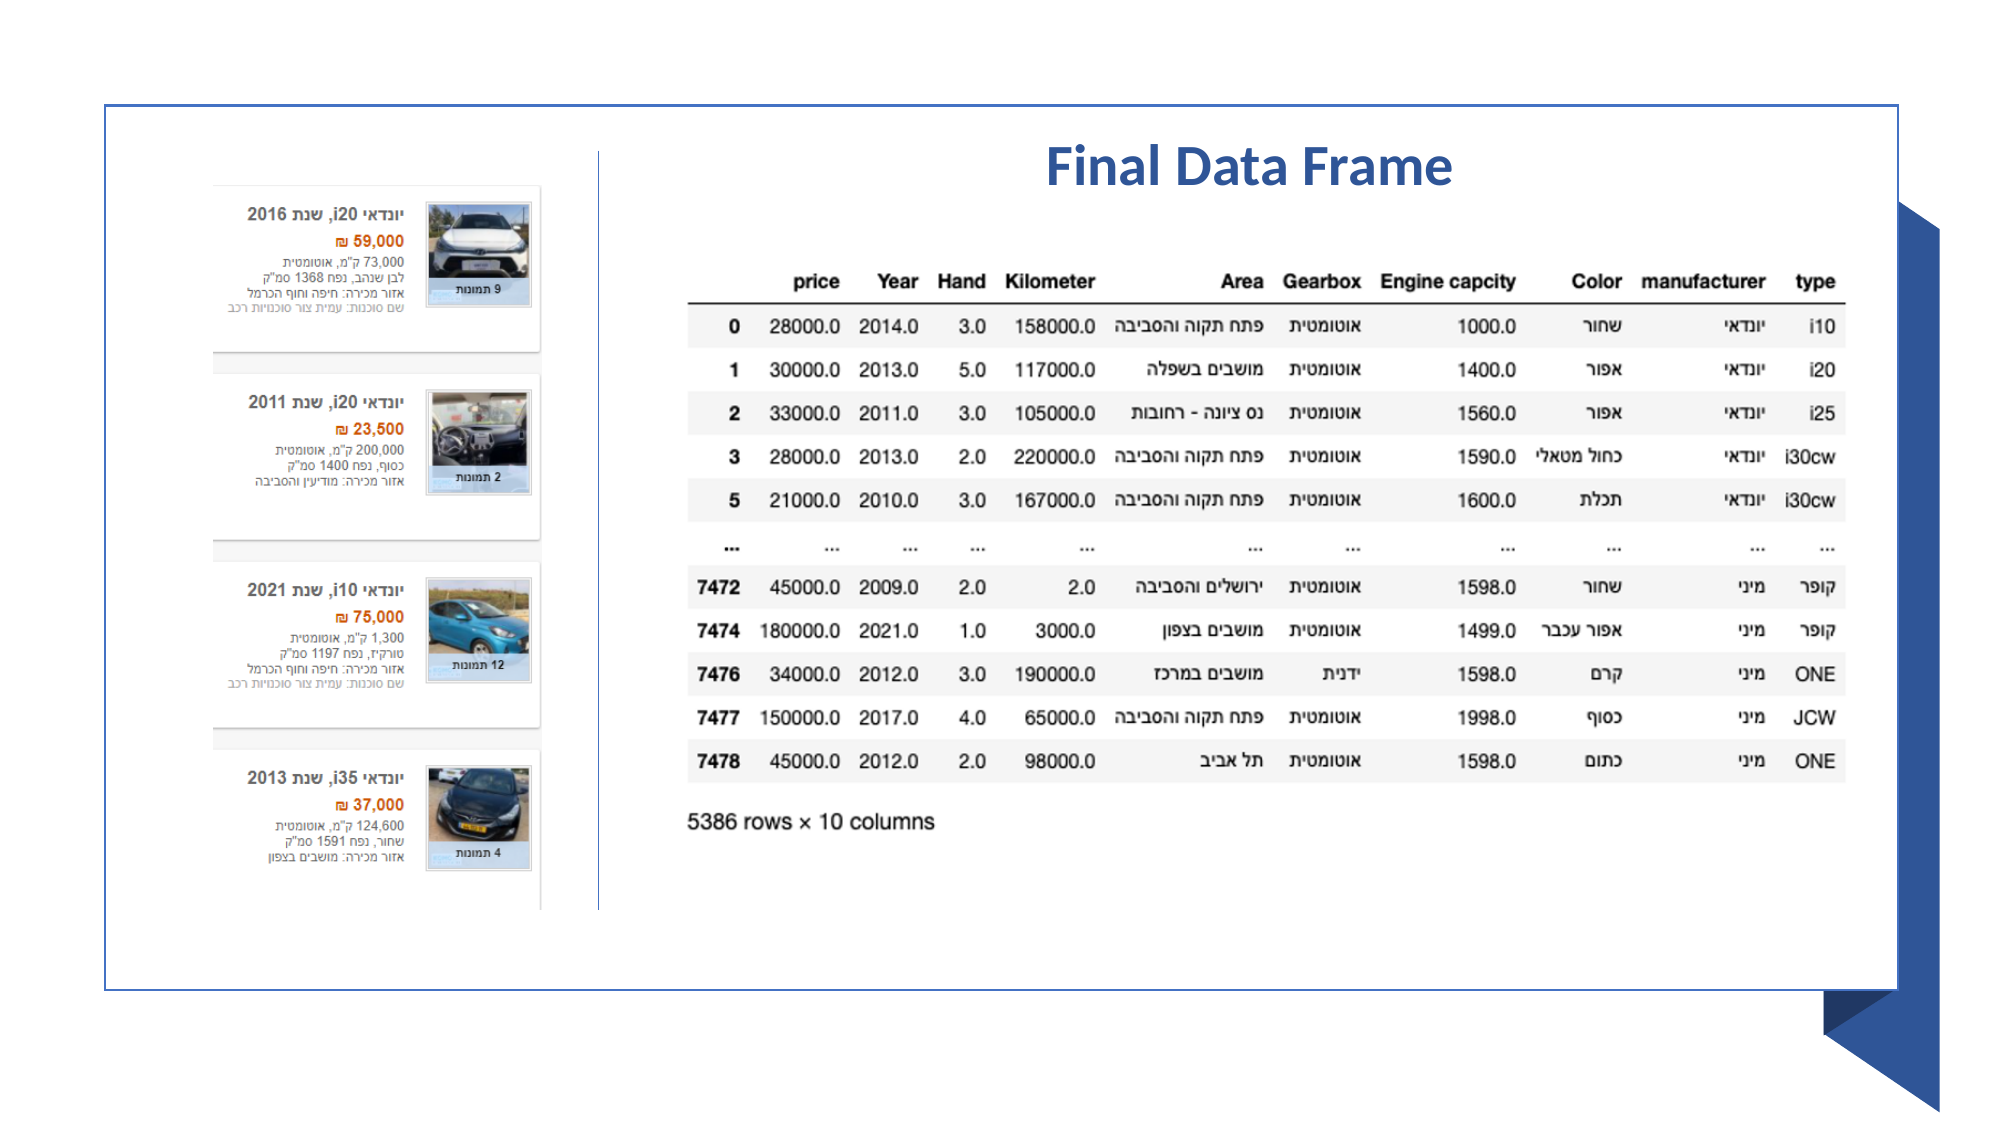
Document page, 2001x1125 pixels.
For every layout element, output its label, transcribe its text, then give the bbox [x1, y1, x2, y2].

picture [213, 185, 542, 910]
text_box Final Data Frame [846, 119, 1469, 205]
text_box [1825, 201, 1940, 1113]
picture [680, 241, 1873, 838]
text_box [104, 105, 1899, 990]
text_box [1823, 990, 1893, 1036]
